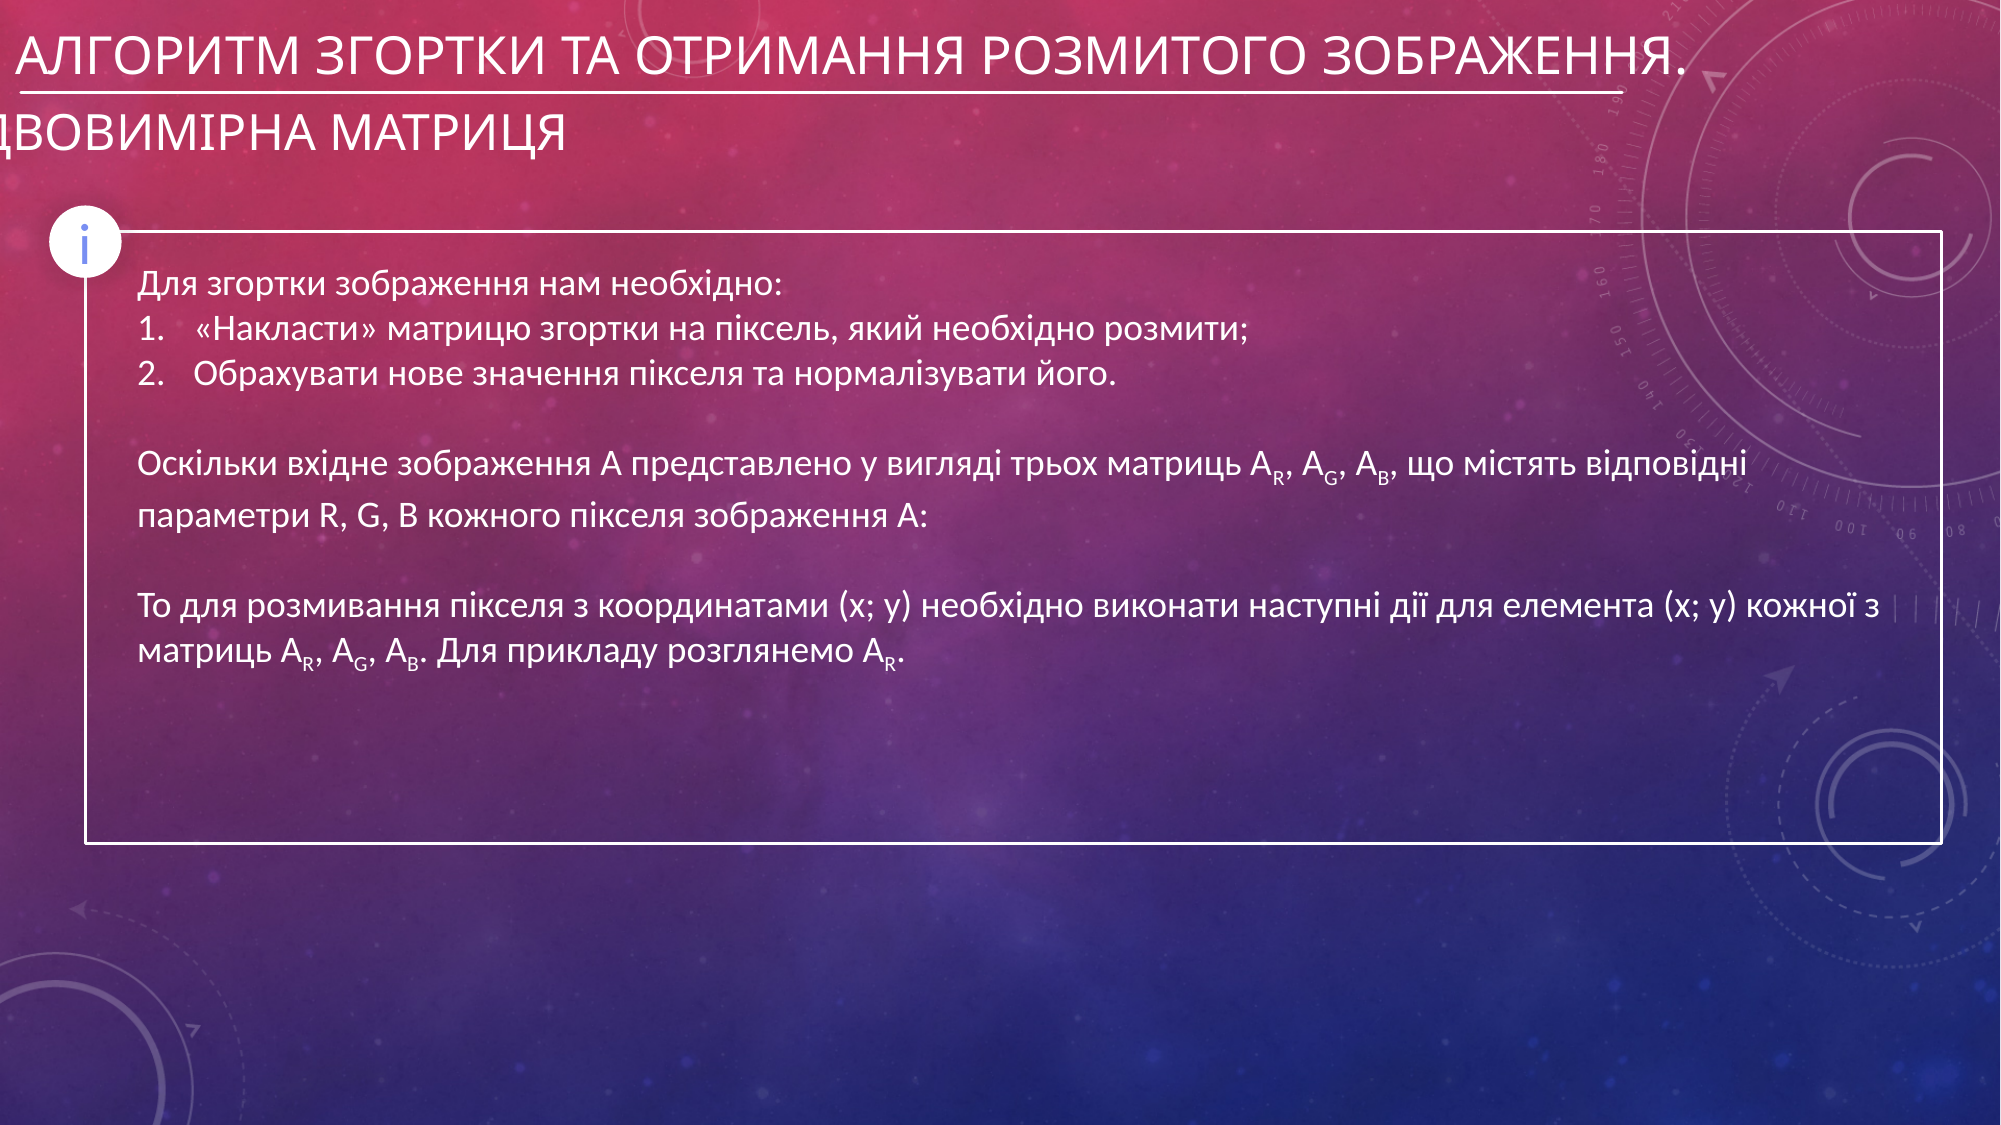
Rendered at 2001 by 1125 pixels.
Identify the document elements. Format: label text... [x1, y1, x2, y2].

title Алгоритм згортки та отримання розмитого зображення. [0, 0, 1819, 93]
text_box ДВОВИМІРНА МАТРИЦЯ [0, 93, 584, 169]
text_box і [47, 203, 124, 280]
text_box [84, 230, 1943, 845]
picture [0, 0, 2001, 1125]
